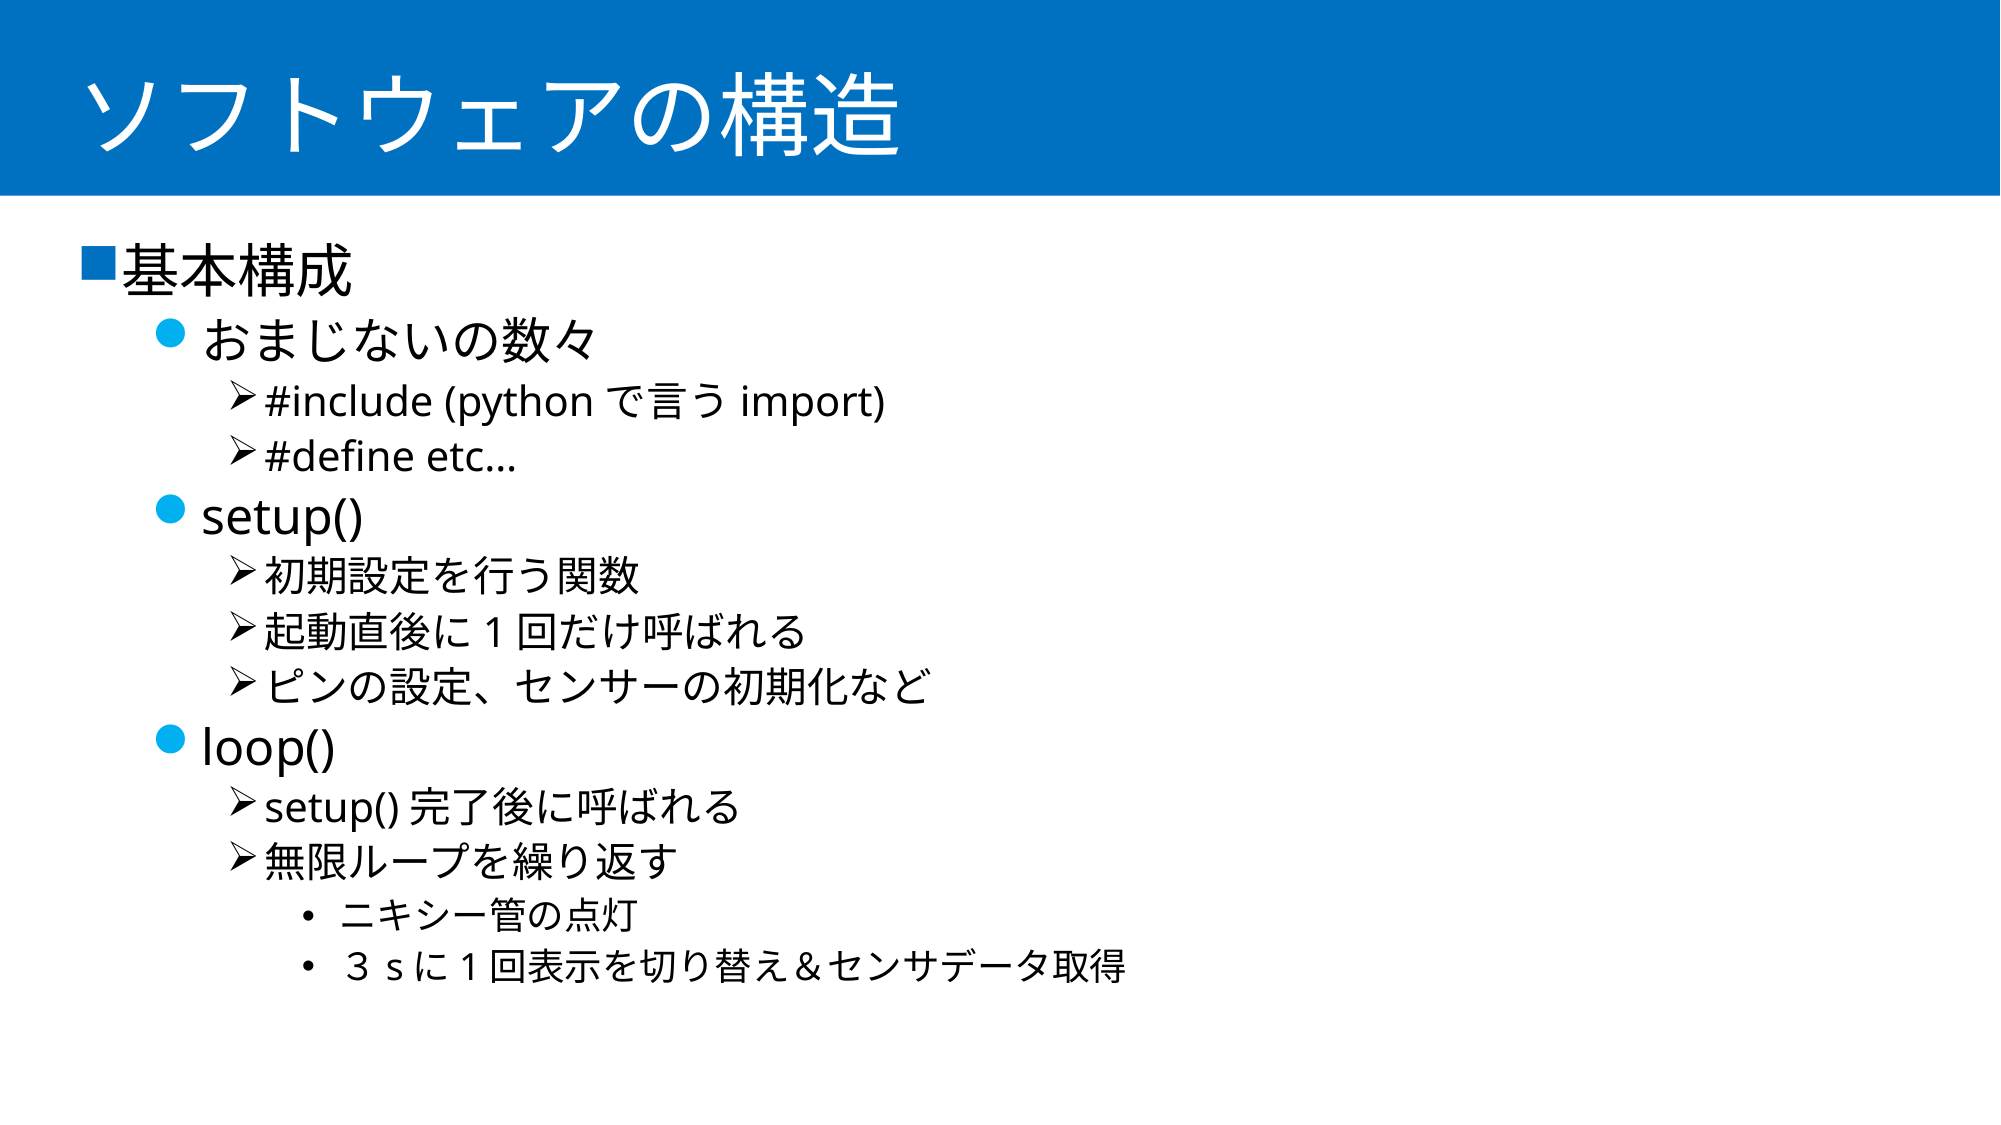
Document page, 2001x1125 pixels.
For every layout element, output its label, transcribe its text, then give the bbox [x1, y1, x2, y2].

title ソフトウェアの構造 [61, 49, 1787, 190]
list 基本構成 おまじないの数々 #include (pythonで言うimport) #define etc… setup() 初期設定を行う関数 起動直後に1回だけ呼ばれる ピンの設定、センサーの初期化など loop() setup()完了後に呼ばれる 無限ループを繰り返す ニキシー管の点灯 ３sに1回表示を切り替え＆センサデータ取得 [61, 235, 1787, 1094]
